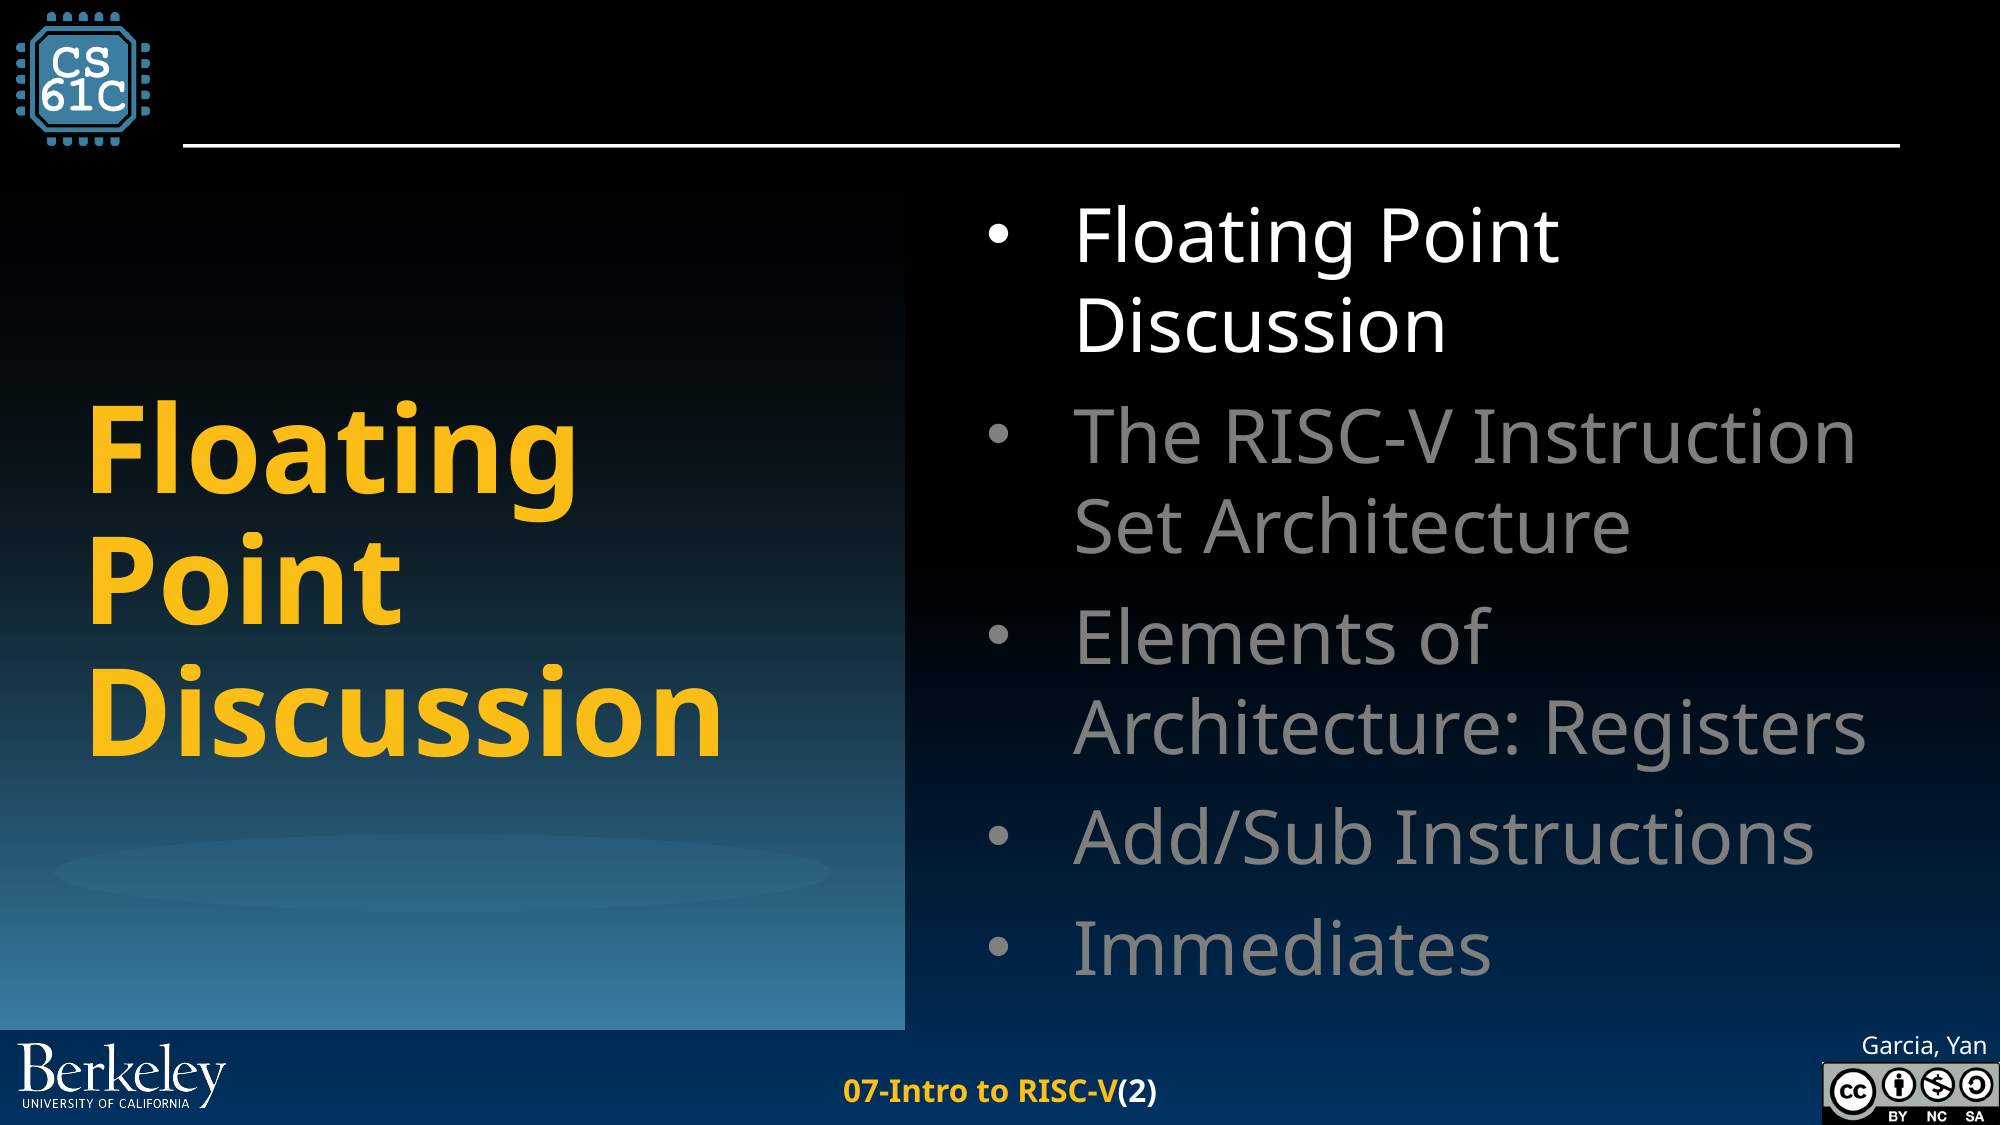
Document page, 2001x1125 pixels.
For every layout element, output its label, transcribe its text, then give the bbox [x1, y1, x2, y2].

picture [1822, 1062, 2000, 1125]
title Floating Point Discussion [54, 145, 905, 1026]
list Floating Point Discussion The RISC-V Instruction Set Architecture Elements of Architecture: Registers Add/Sub Instructions Immediates [958, 149, 1943, 1030]
picture [16, 12, 150, 146]
picture [17, 1043, 226, 1108]
